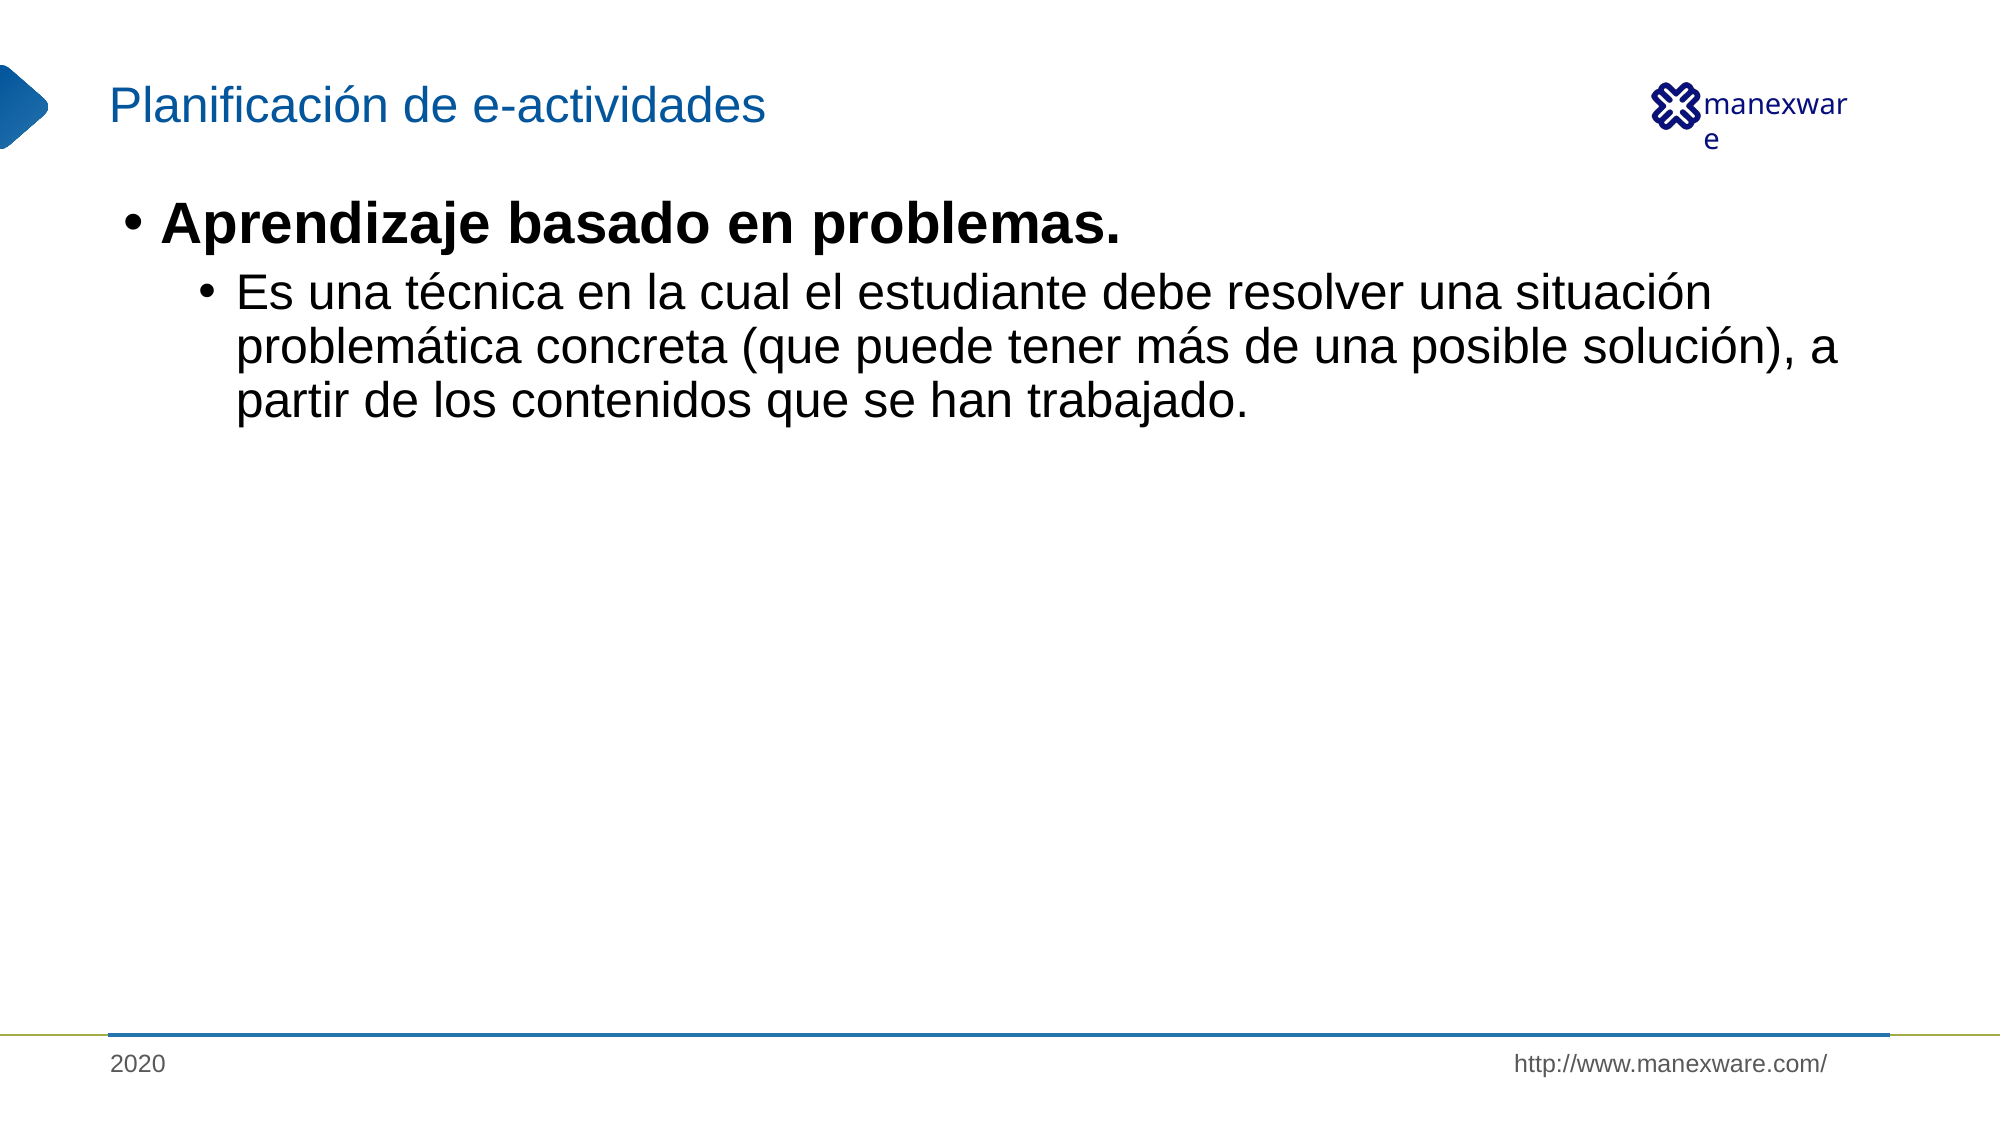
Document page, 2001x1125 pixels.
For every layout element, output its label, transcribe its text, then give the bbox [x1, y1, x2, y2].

title Planificación de e-actividades [108, 59, 1400, 154]
list Aprendizaje basado en problemas. Es una técnica en la cual el estudiante debe resolver una situación problemática concreta (que puede tener más de una posible solución), a partir de los contenidos que se han trabajado. [108, 185, 1890, 1007]
picture [1650, 81, 1702, 131]
